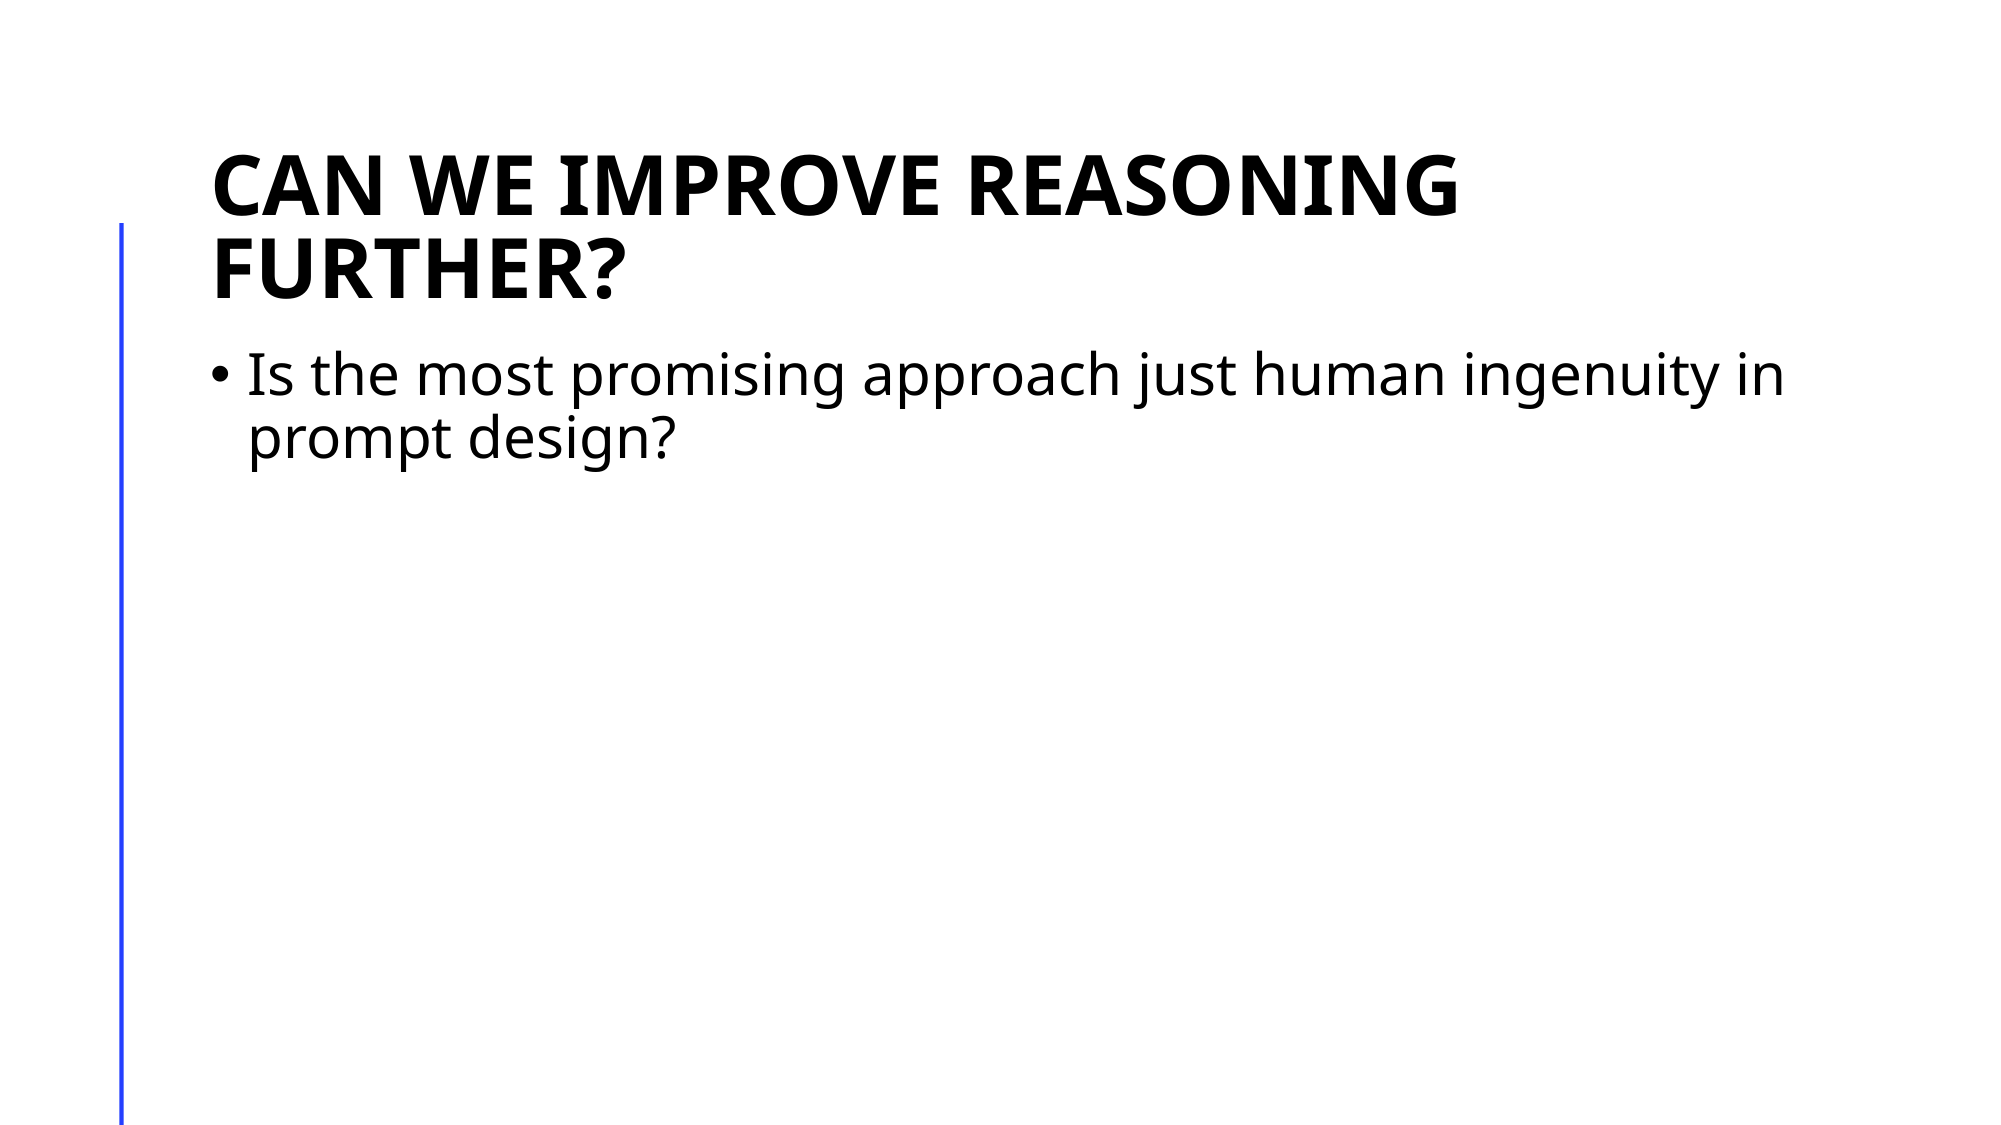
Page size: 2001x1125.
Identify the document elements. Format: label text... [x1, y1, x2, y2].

list Is the most promising approach just human ingenuity in prompt design? [210, 345, 1865, 1020]
title Can we improve reasoning further? [210, 104, 1865, 315]
